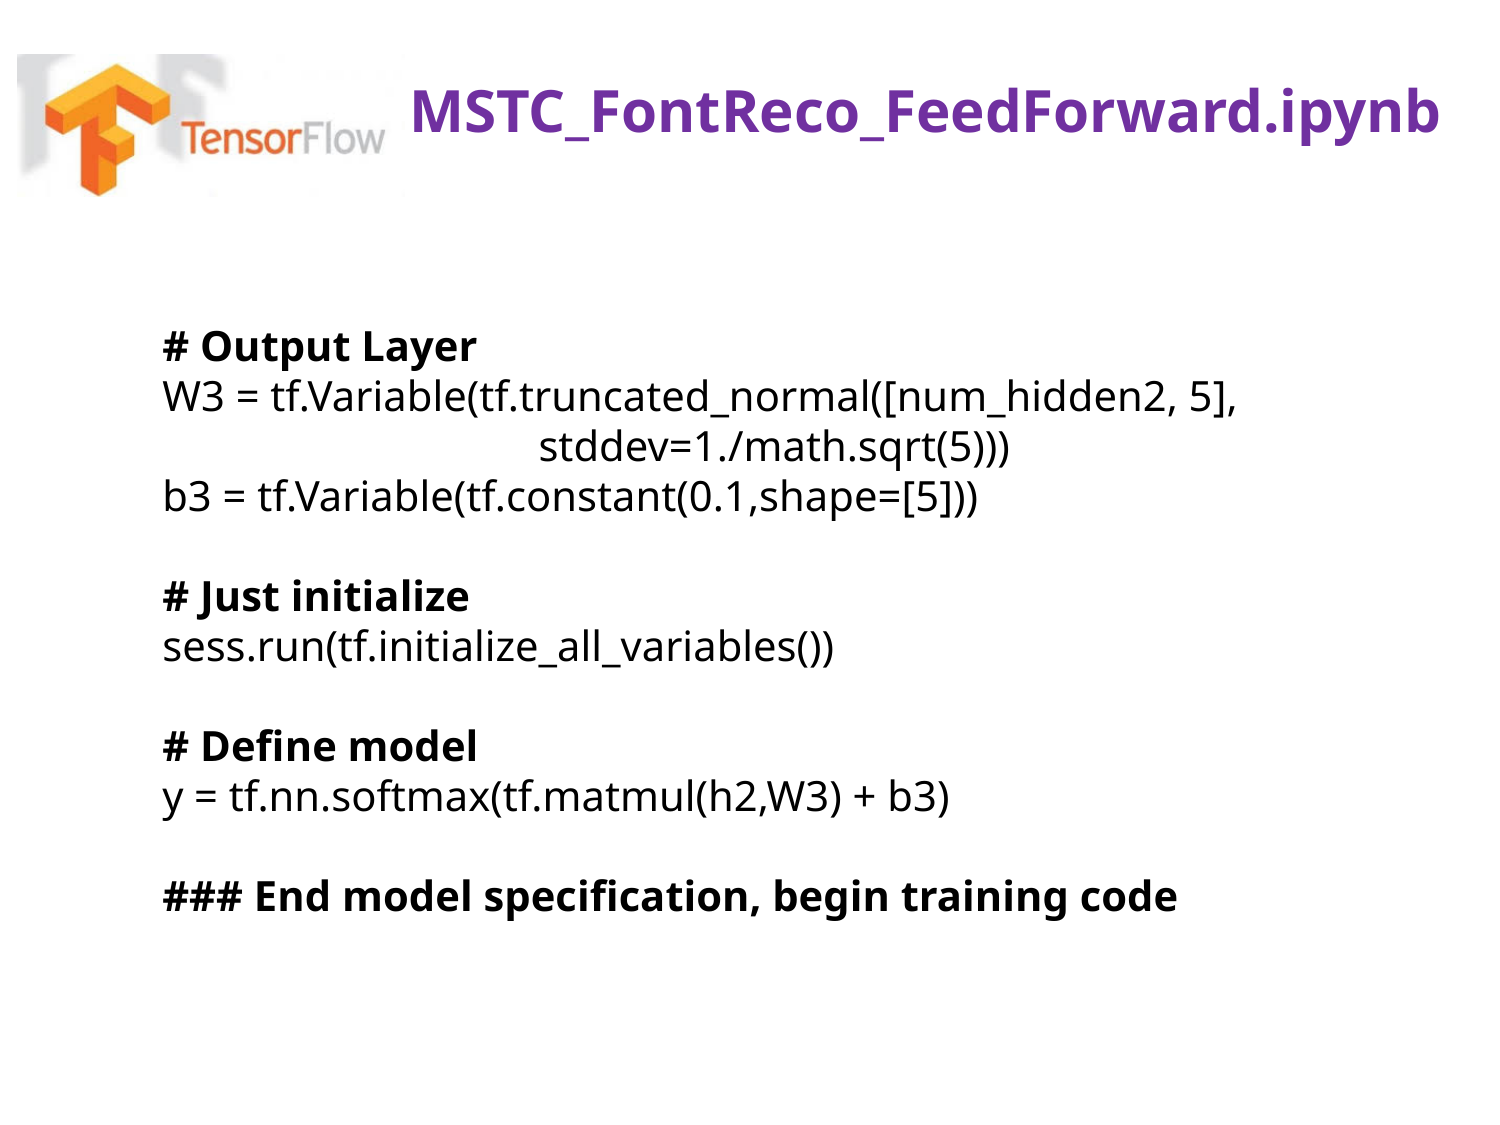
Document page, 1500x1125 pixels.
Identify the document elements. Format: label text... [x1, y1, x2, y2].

text_box MSTC_FontReco_FeedForward.ipynb [410, 66, 1457, 152]
text_box # Output Layer W3 = tf.Variable(tf.truncated_normal([num_hidden2, 5], stddev=1./math.sqrt(5))) b3 = tf.Variable(tf.constant(0.1,shape=[5])) # Just initialize sess.run(tf.initialize_all_variables()) # Define model y = tf.nn.softmax(tf.matmul(h2,W3) + b3) ### End model specification, begin training code [147, 267, 1294, 928]
picture [17, 54, 405, 197]
